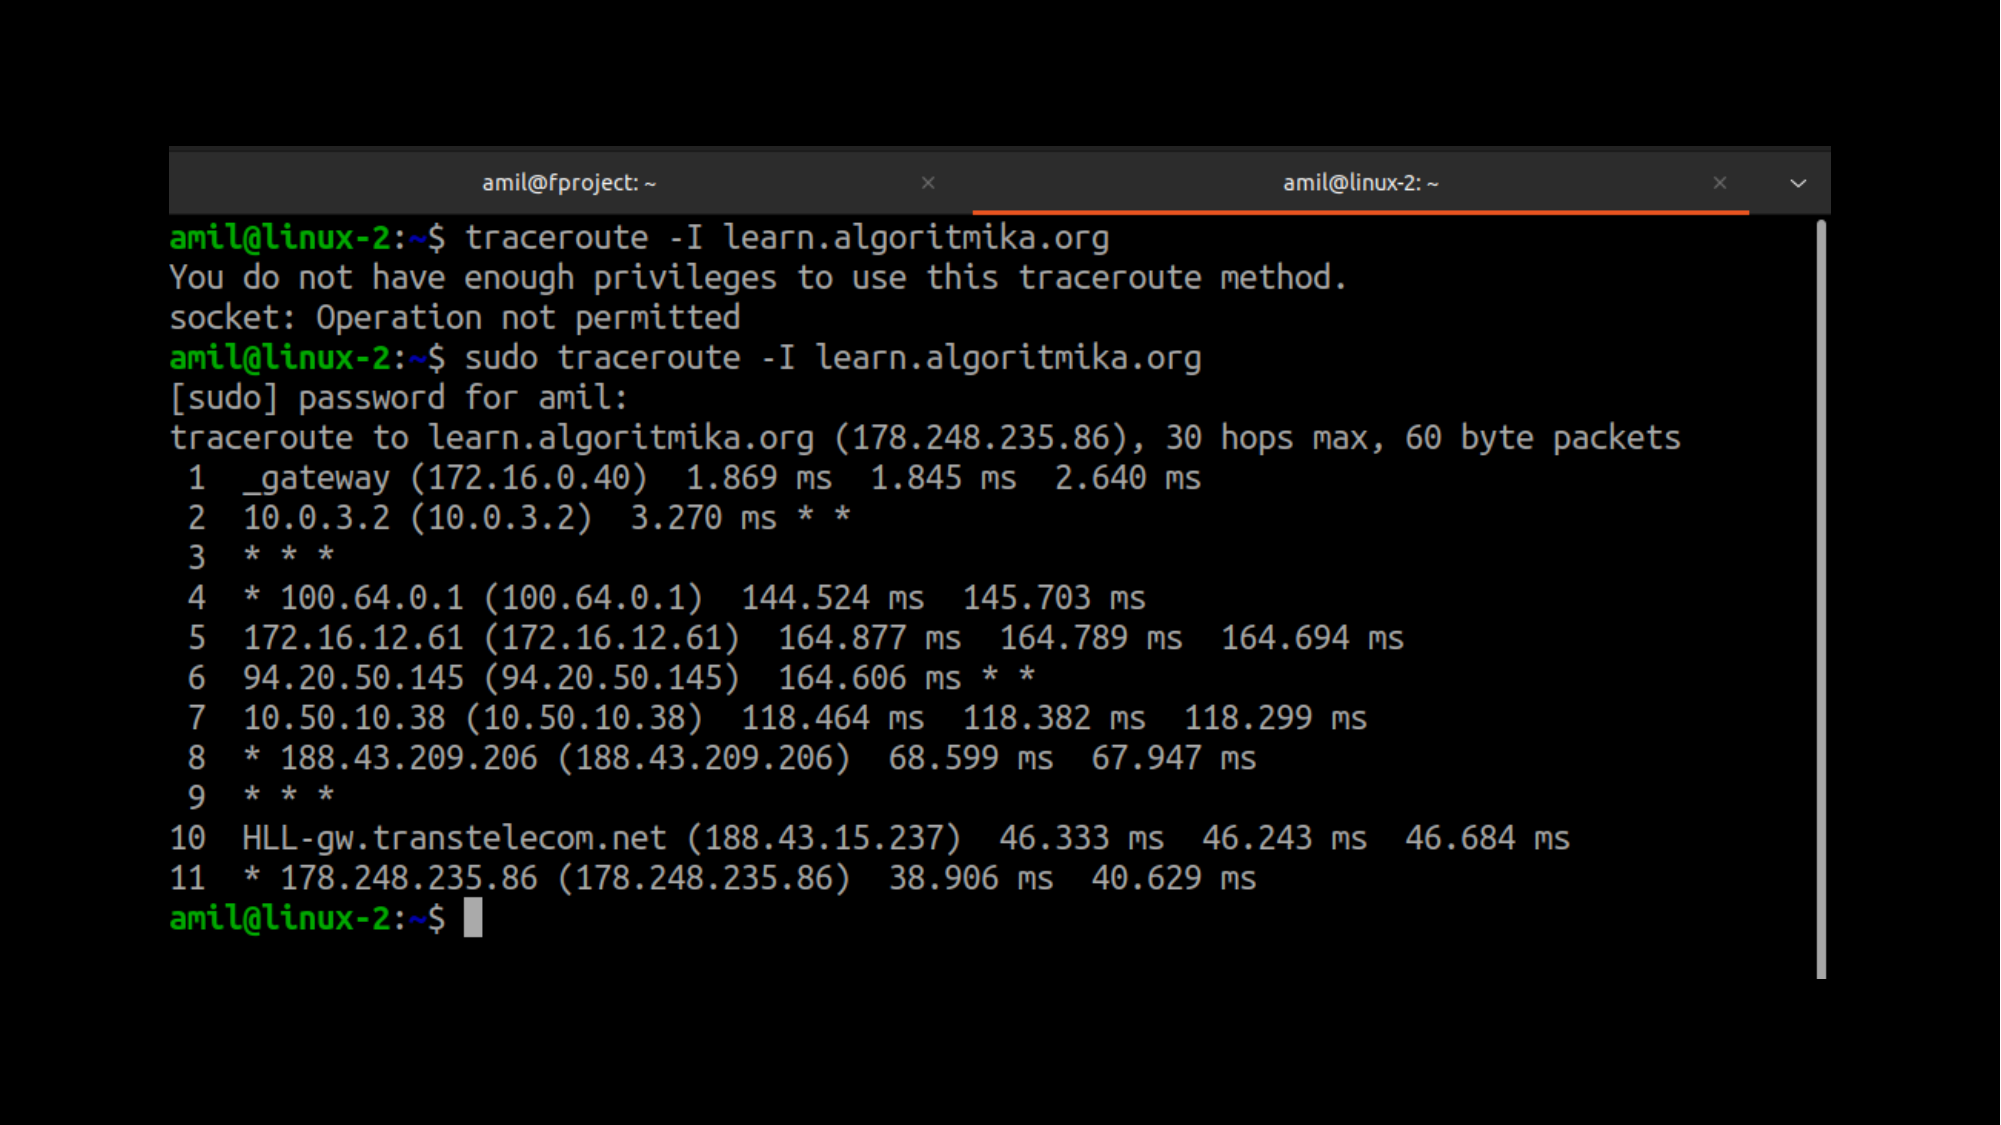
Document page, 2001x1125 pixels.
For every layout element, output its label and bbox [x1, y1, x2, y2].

picture [168, 146, 1831, 979]
